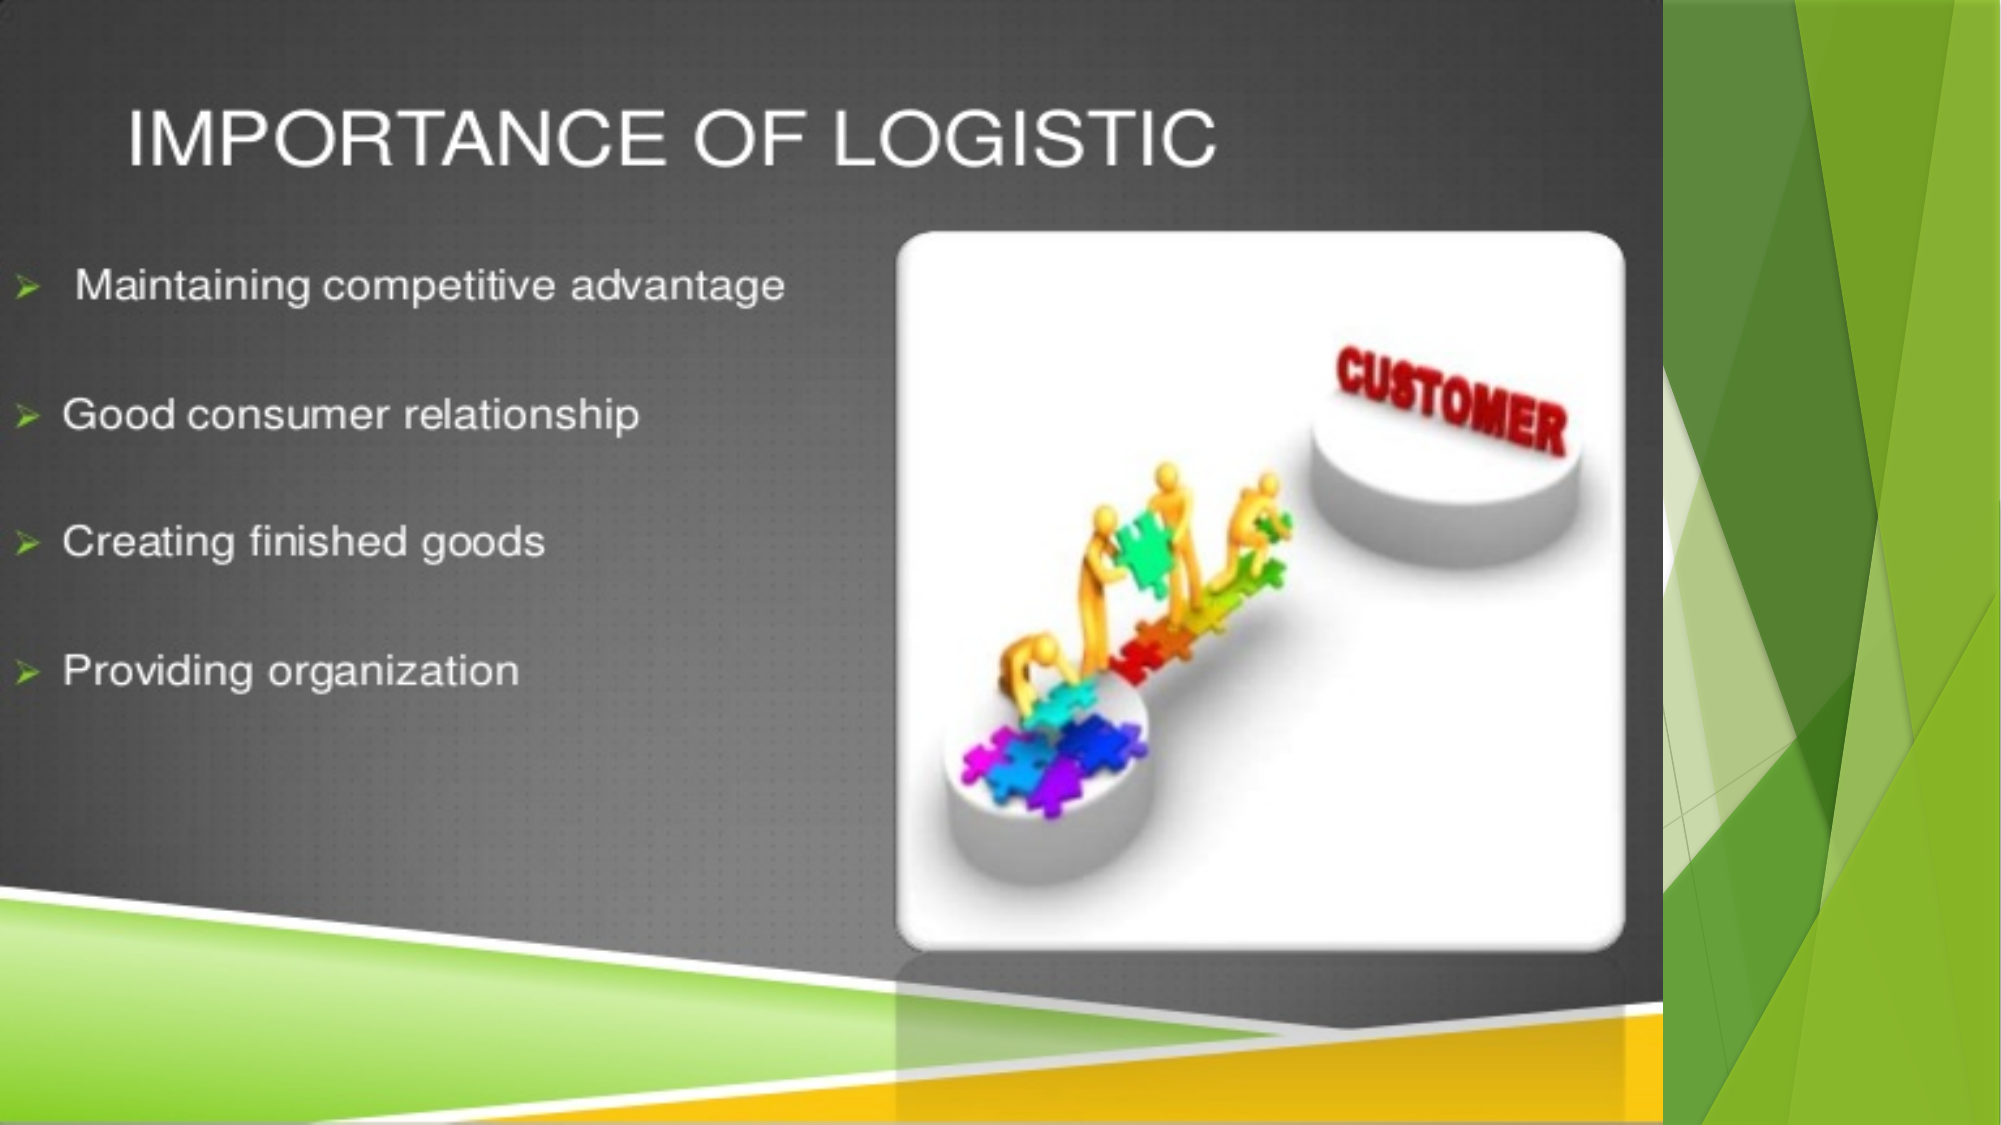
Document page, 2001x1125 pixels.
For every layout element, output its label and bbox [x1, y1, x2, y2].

picture [0, 0, 1664, 1125]
